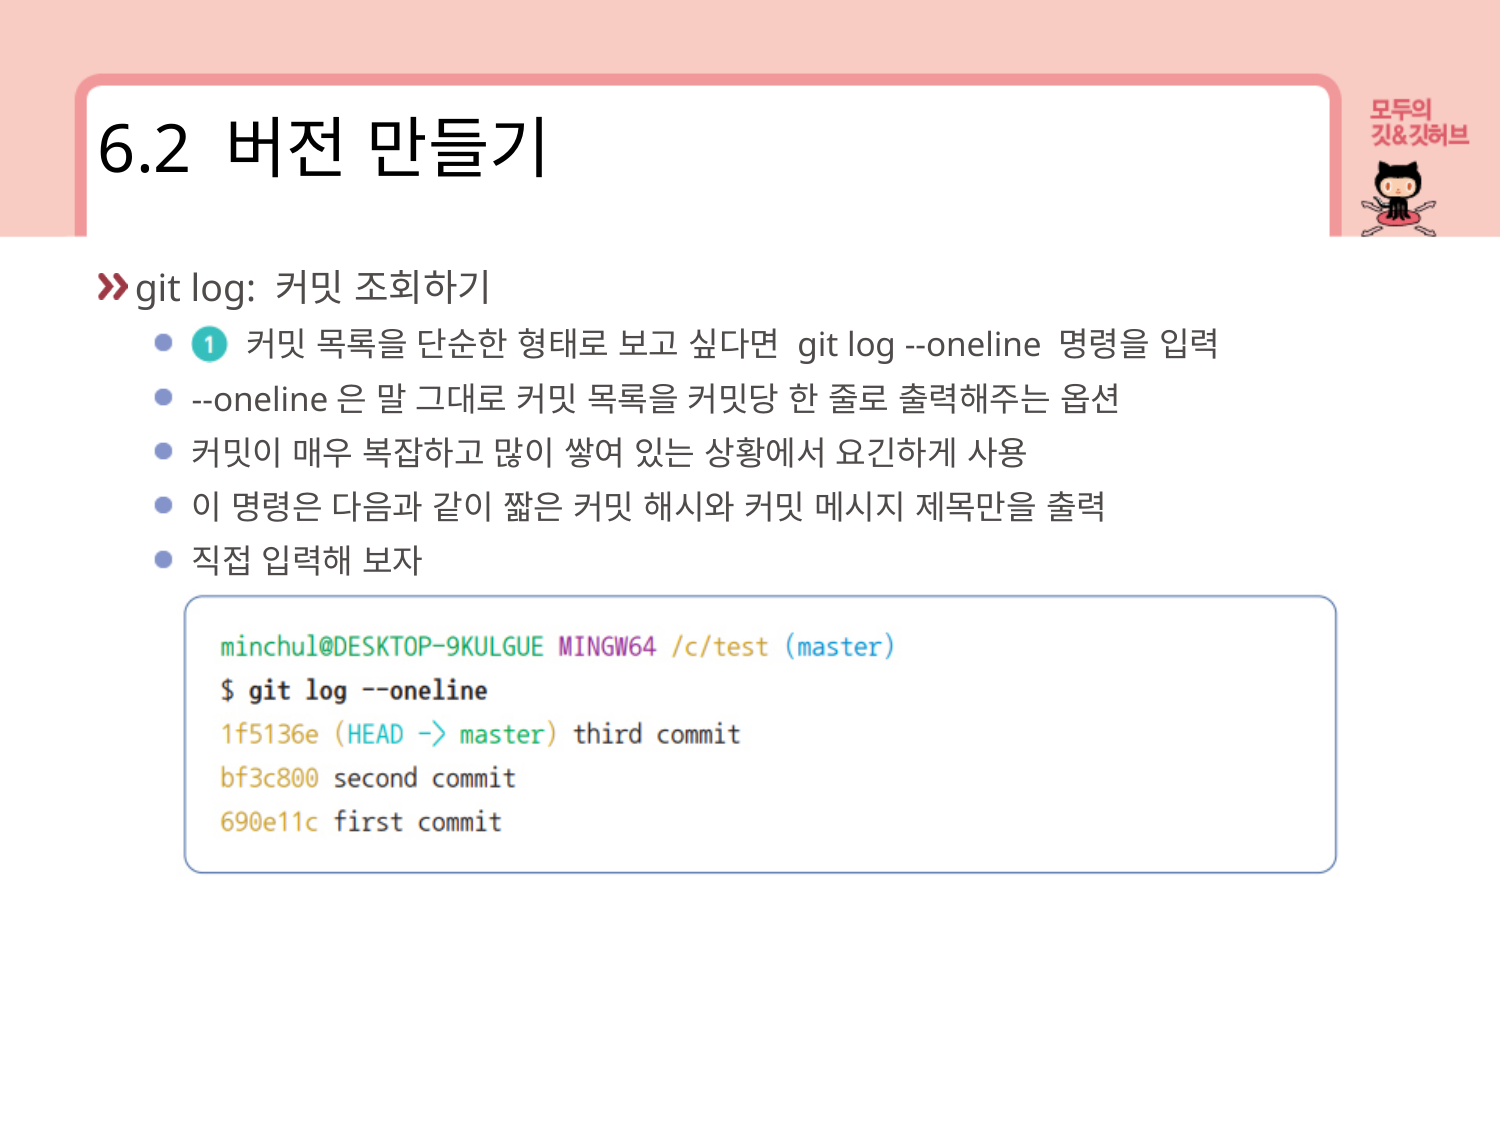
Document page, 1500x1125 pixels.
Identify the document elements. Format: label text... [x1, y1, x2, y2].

text_box 6.2 버전 만들기 [82, 61, 1413, 193]
text_box git log: 커밋 조회하기 커밋 목록을 단순한 형태로 보고 싶다면 git log --oneline 명령을 입력 --oneline은 말 그대로 커밋 목록을 커밋당 한 줄로 출력해주는 옵션 커밋이 매우 복잡하고 많이 쌓여 있는 상황에서 요긴하게 사용 이 명령은 다음과 같이 짧은 커밋 해시와 커밋 메시지 제목만을 출력 직접 입력해 보자 [82, 252, 1413, 1067]
picture [0, 0, 1500, 1125]
